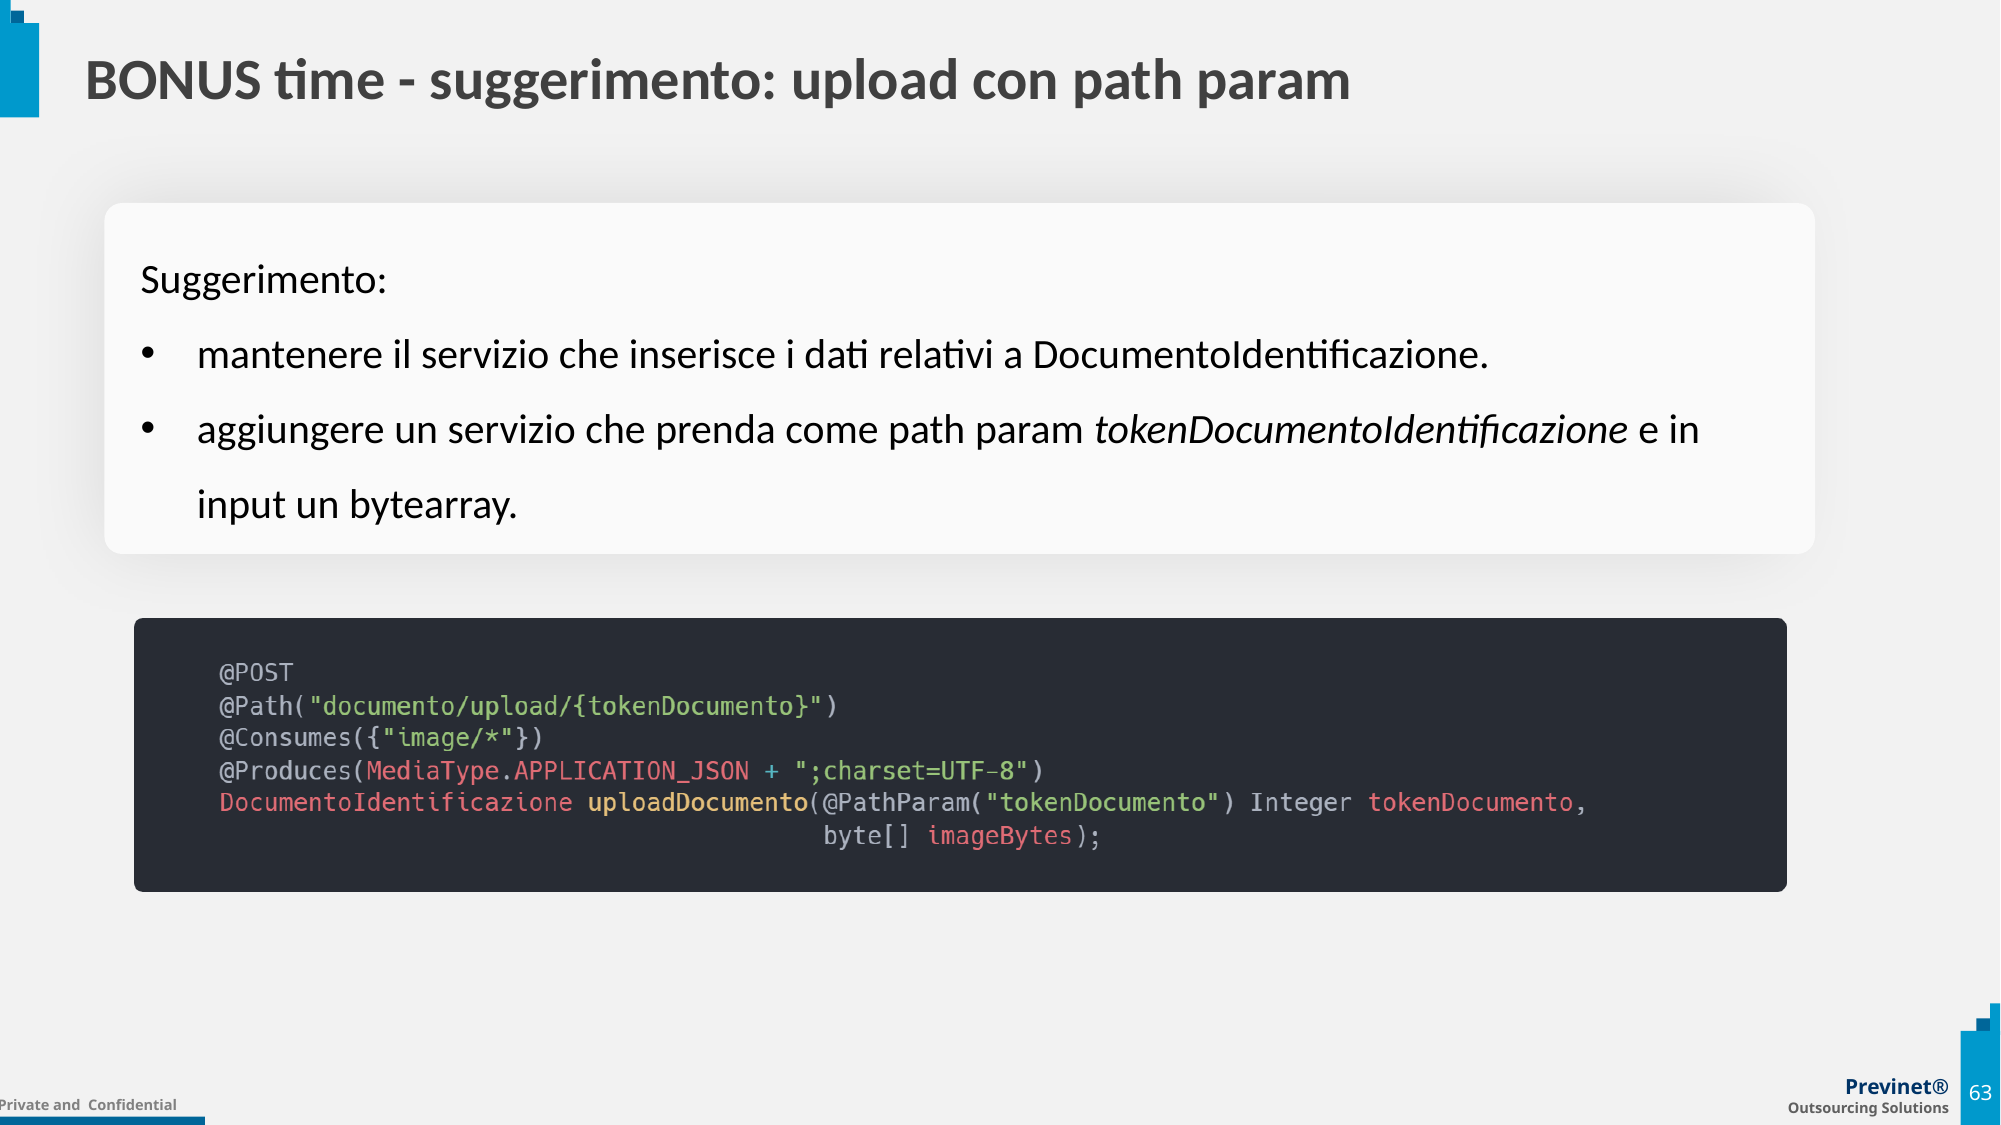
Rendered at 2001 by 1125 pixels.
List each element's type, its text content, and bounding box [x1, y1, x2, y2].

title BONUS time - suggerimento: upload con path param [70, 31, 1771, 122]
text_box Suggerimento: mantenere il servizio che inserisce i dati relativi a DocumentoIdentificazione. aggiungere un servizio che prenda come path param tokenDocumentoIdentificazione e in input un bytearray. [125, 219, 1733, 535]
text_box [102, 200, 1818, 557]
picture [122, 609, 1796, 900]
